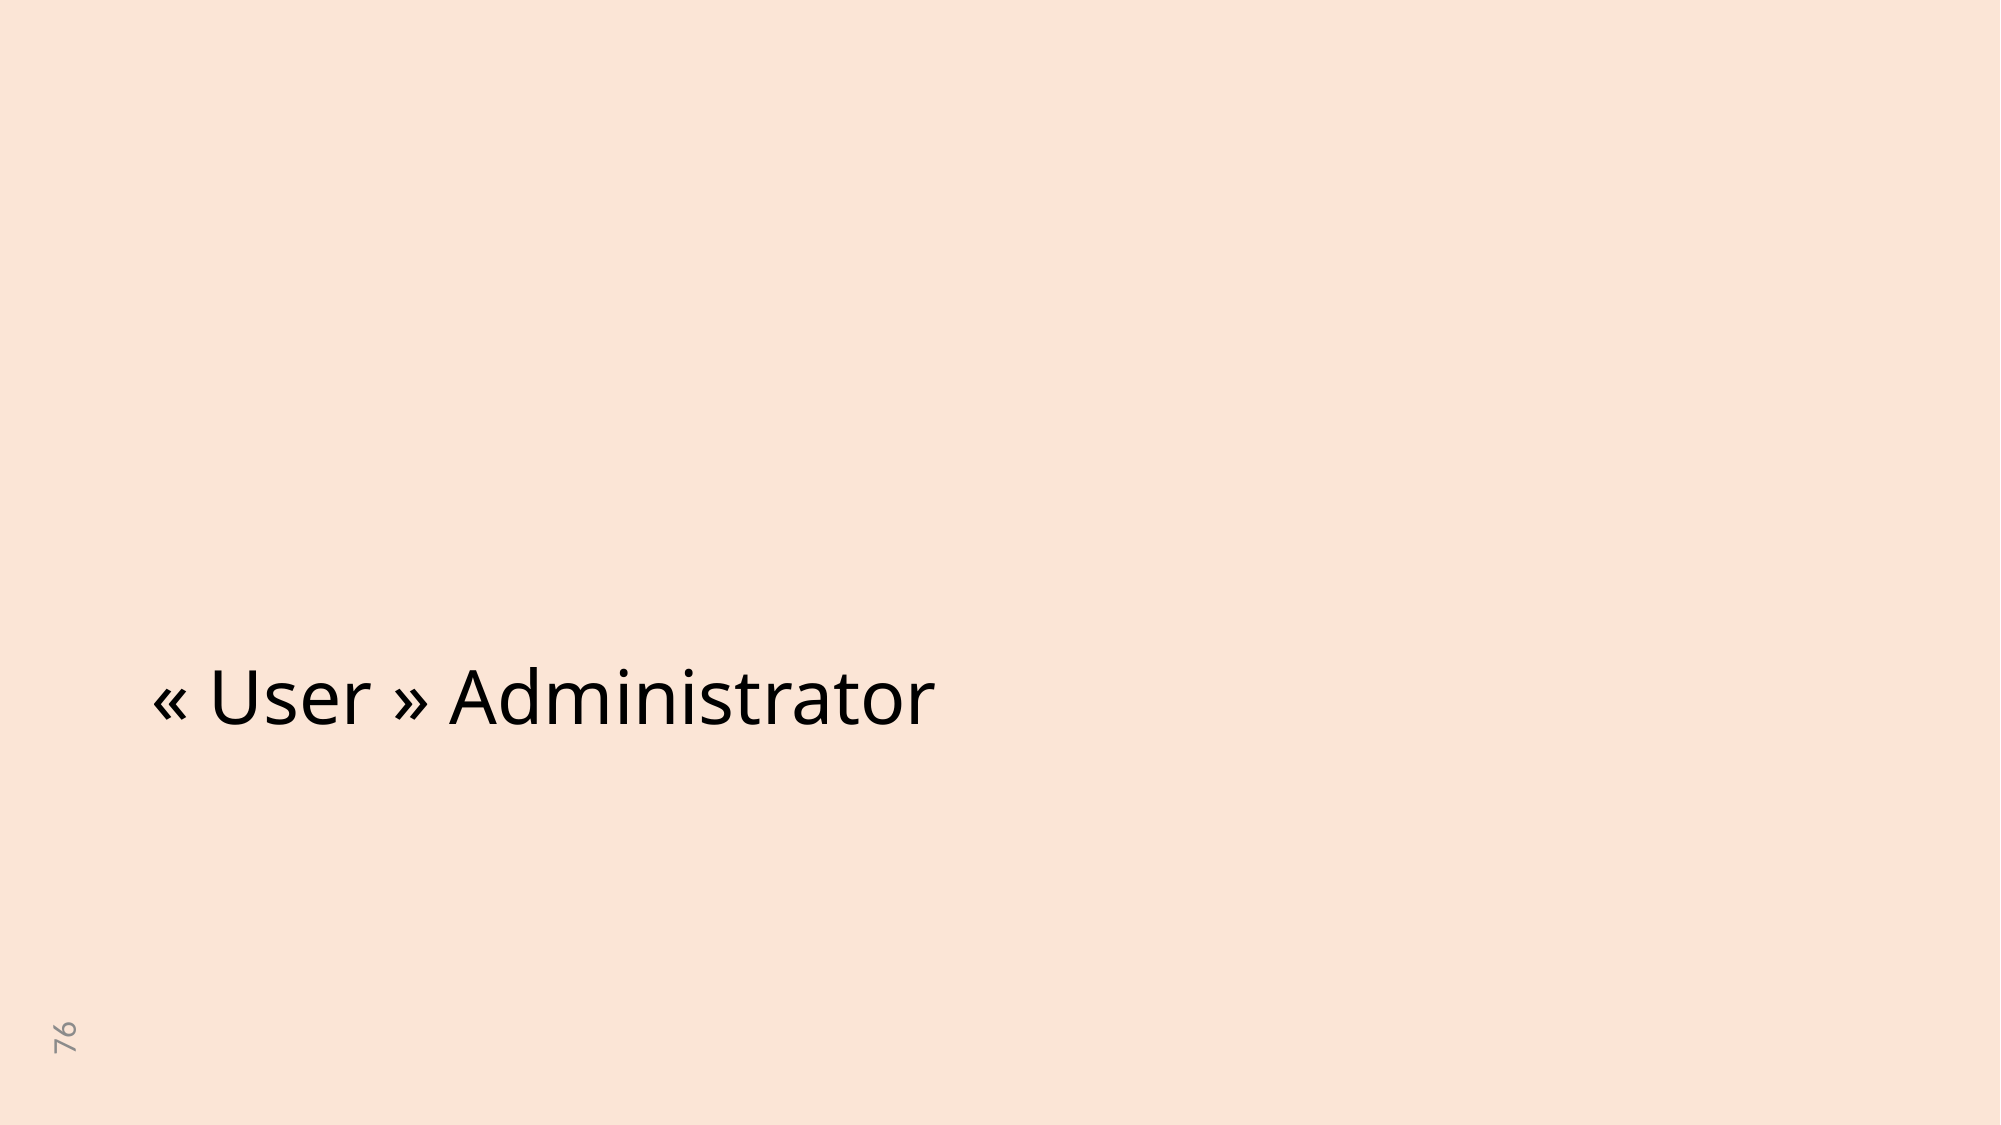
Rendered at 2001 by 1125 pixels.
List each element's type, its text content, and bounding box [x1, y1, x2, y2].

title « User » Administrator [136, 280, 1862, 749]
slide_number 76 [32, 969, 93, 1108]
